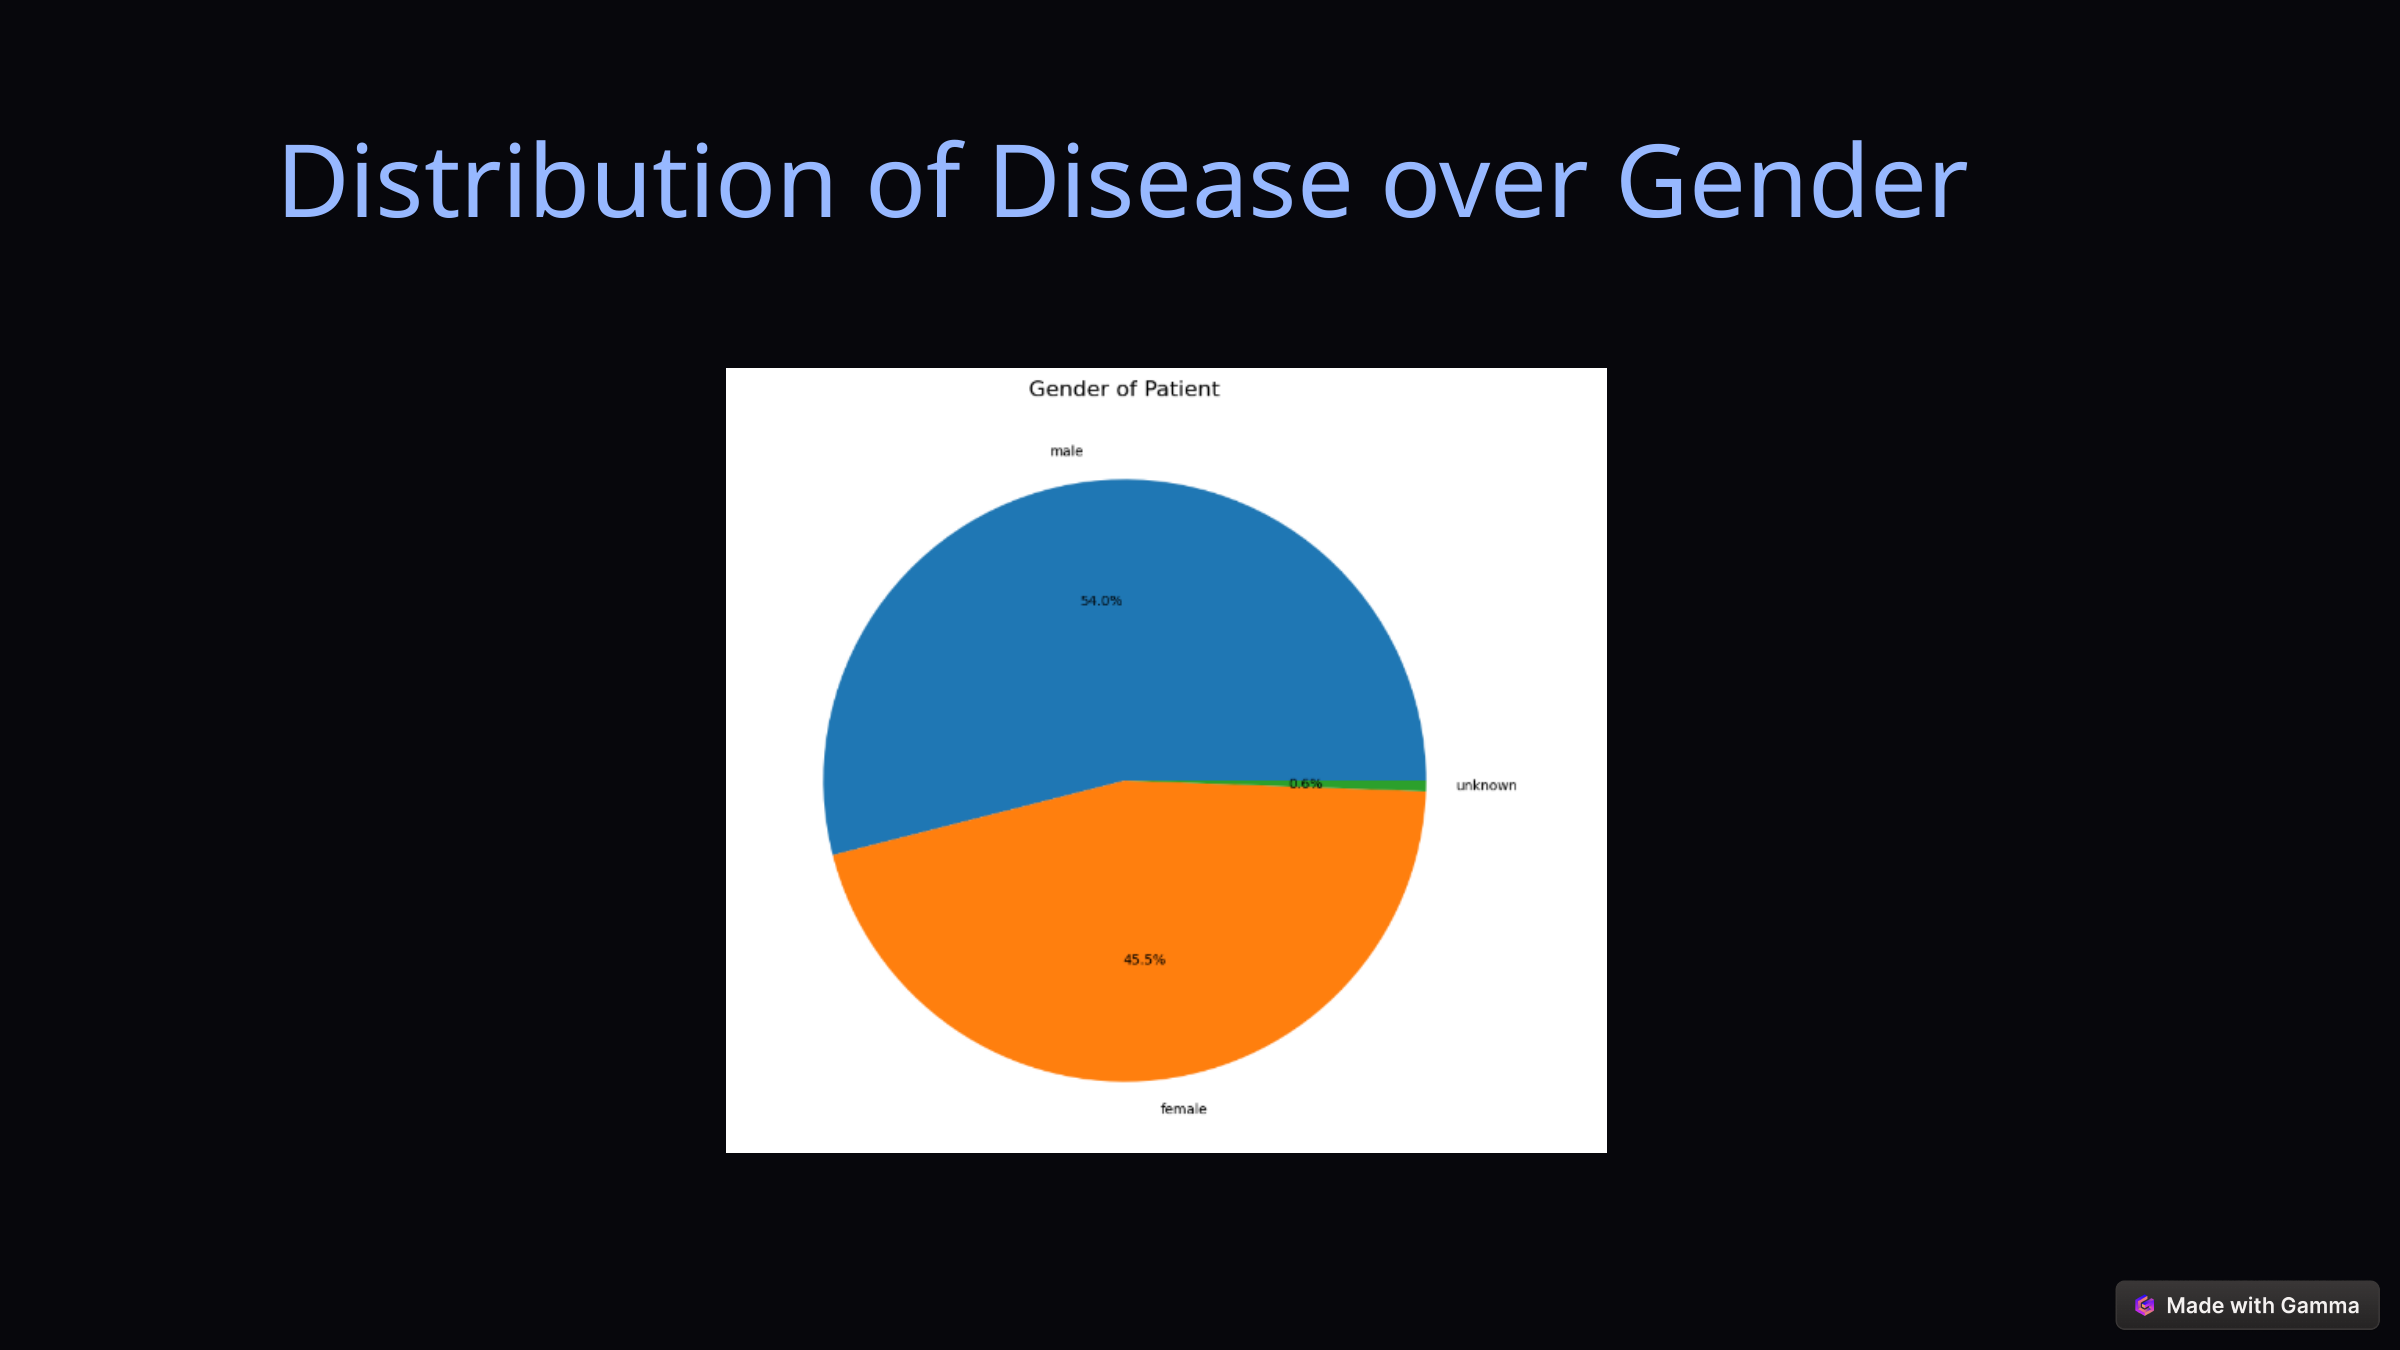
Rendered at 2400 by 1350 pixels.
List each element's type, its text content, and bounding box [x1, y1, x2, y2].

text_box Distribution of Disease over Gender [275, 111, 2122, 239]
picture [726, 368, 1607, 1154]
picture [2106, 1271, 2389, 1339]
